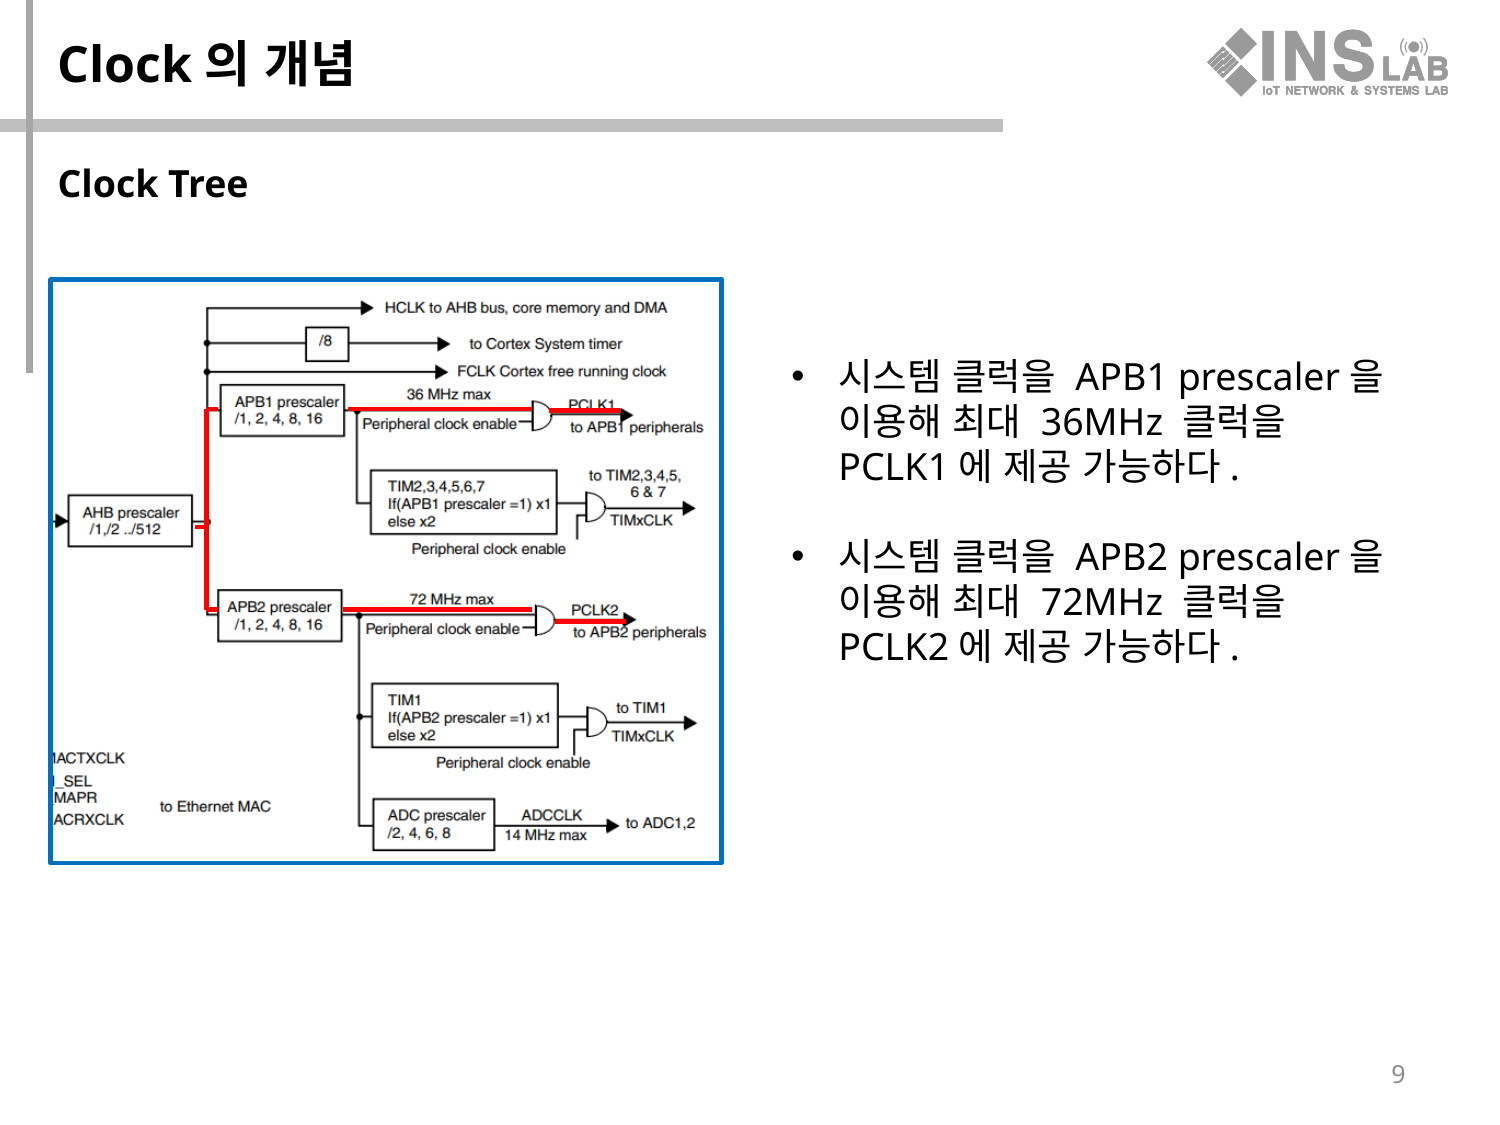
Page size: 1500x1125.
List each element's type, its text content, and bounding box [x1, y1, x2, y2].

picture [52, 281, 720, 861]
title Clock의 개념 [42, 15, 1177, 110]
text_box Clock Tree [42, 152, 793, 213]
slide_number 9 [1070, 1045, 1421, 1106]
text_box 시스템 클럭을 APB1 prescaler을 이용해 최대 36MHz 클럭을 PCLK1에 제공 가능하다. 시스템 클럭을 APB2 prescaler을 이용해 최대 72MHz 클럭을 PCLK2에 제공 가능하다. [776, 345, 1400, 721]
